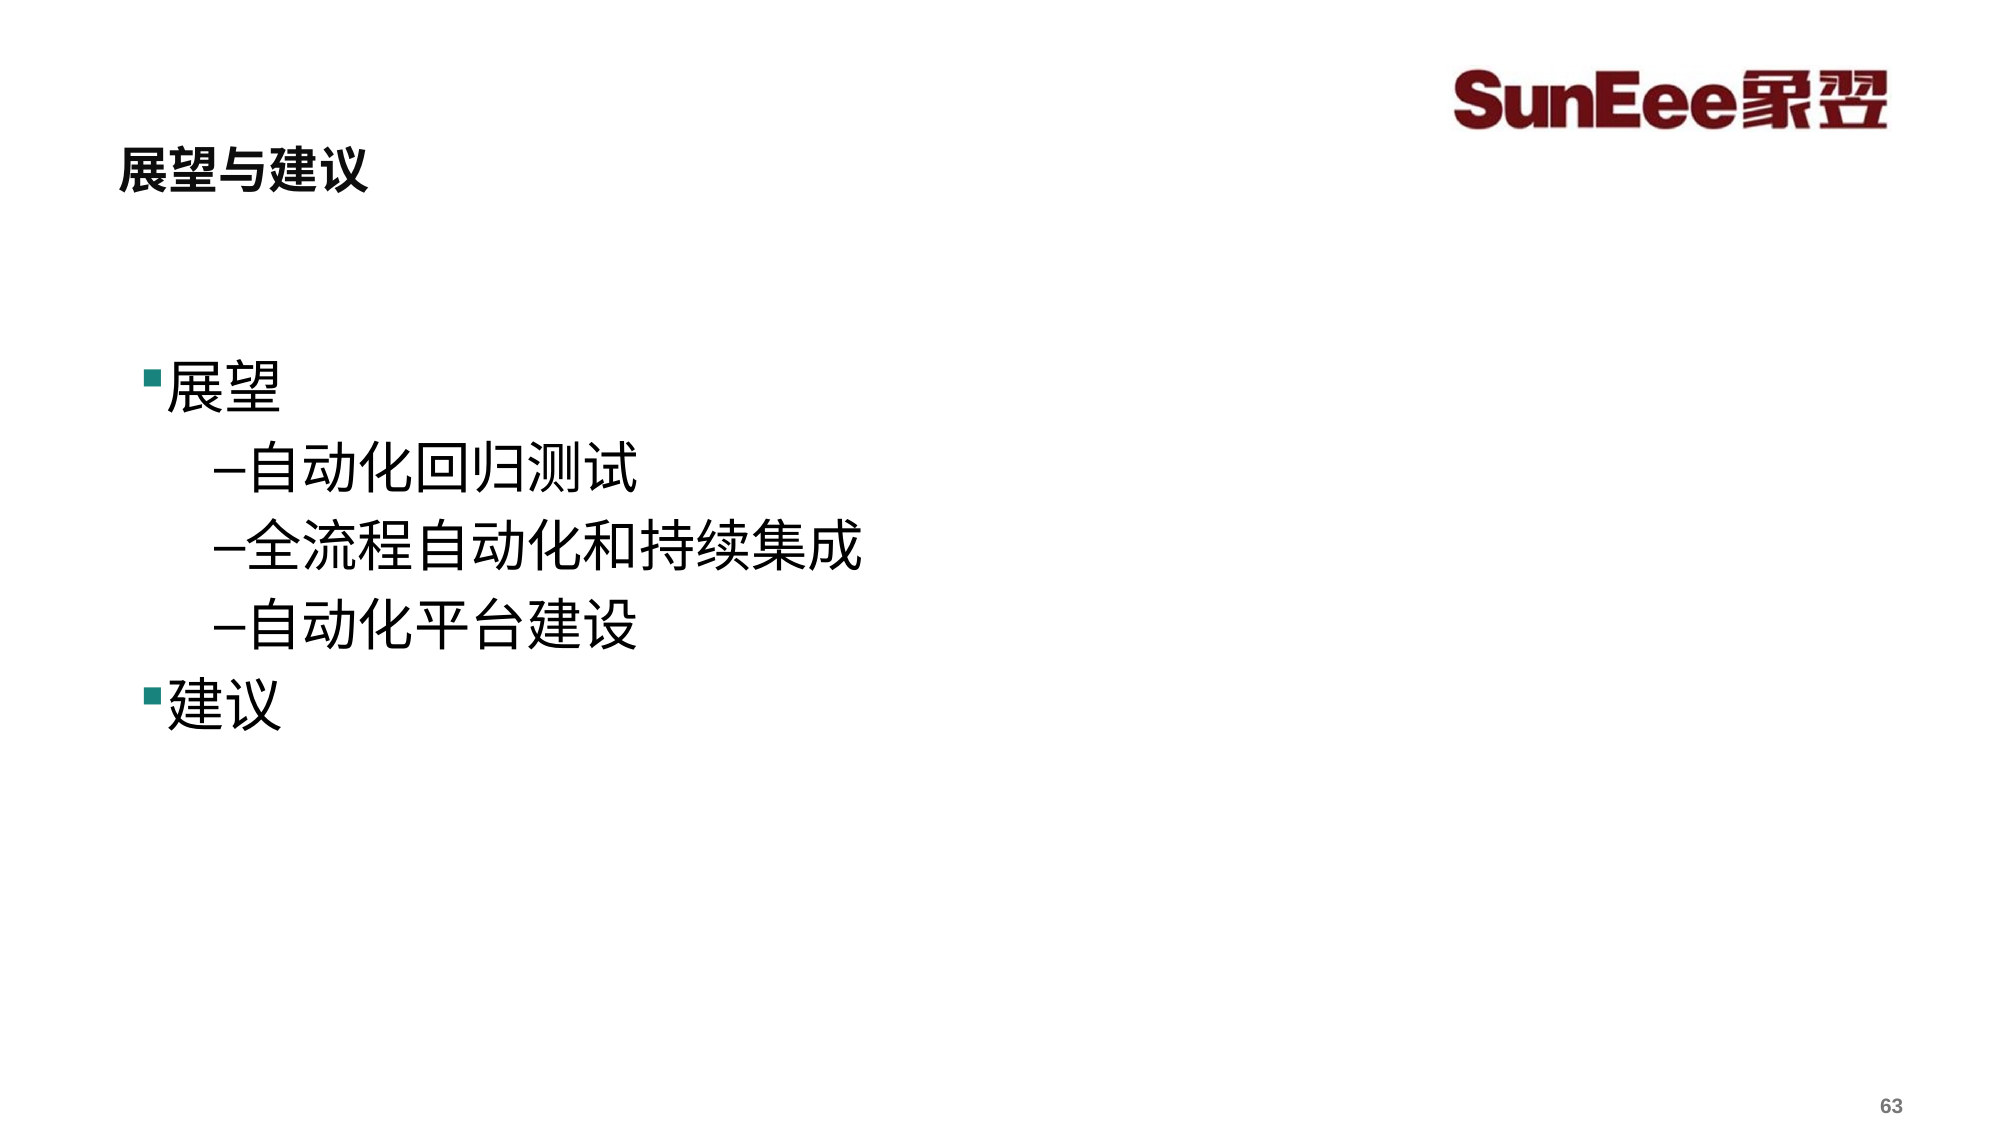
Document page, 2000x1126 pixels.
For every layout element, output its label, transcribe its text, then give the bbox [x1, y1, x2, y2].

slide_number 63 [1507, 1084, 1925, 1122]
title 展望与建议 [103, 110, 1684, 207]
picture [1447, 65, 1892, 132]
list 展望 自动化回归测试 全流程自动化和持续集成 自动化平台建设 建议 [123, 342, 1861, 1015]
